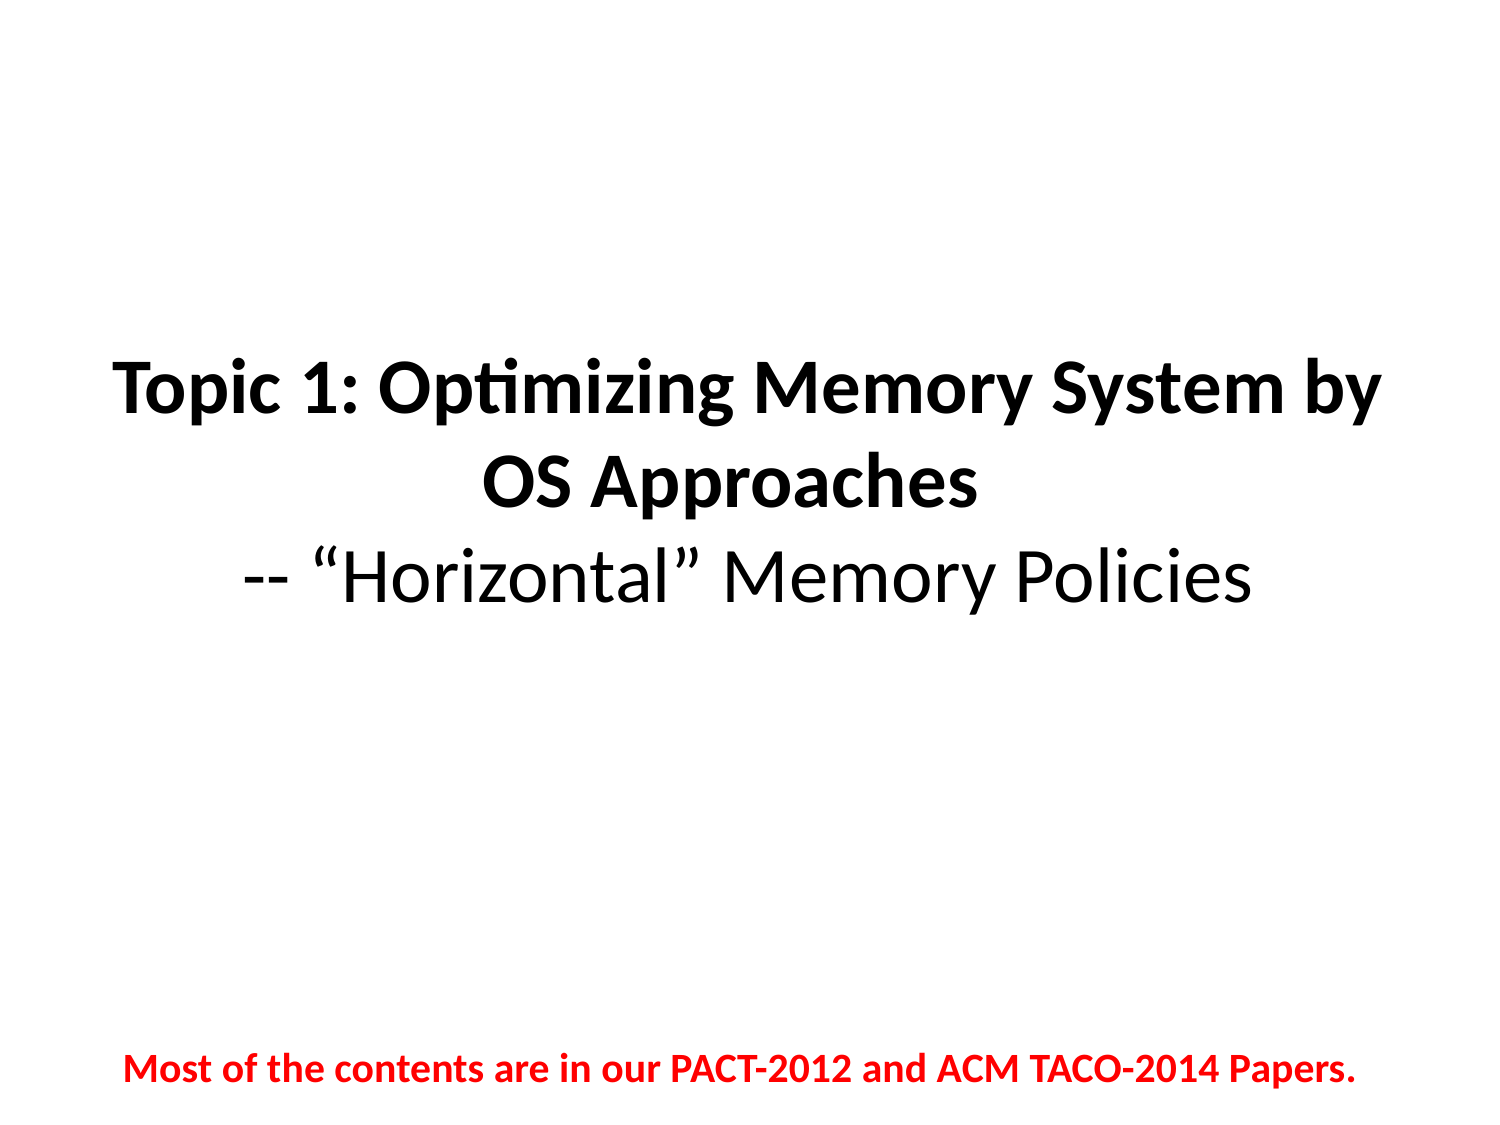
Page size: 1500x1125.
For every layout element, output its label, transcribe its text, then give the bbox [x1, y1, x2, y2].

text_box Most of the contents are in our PACT-2012 and ACM TACO-2014 Papers. [107, 1033, 1500, 1099]
title Topic 1: Optimizing Memory System by OS Approaches -- “Horizontal” Memory Policies [52, 325, 1445, 628]
